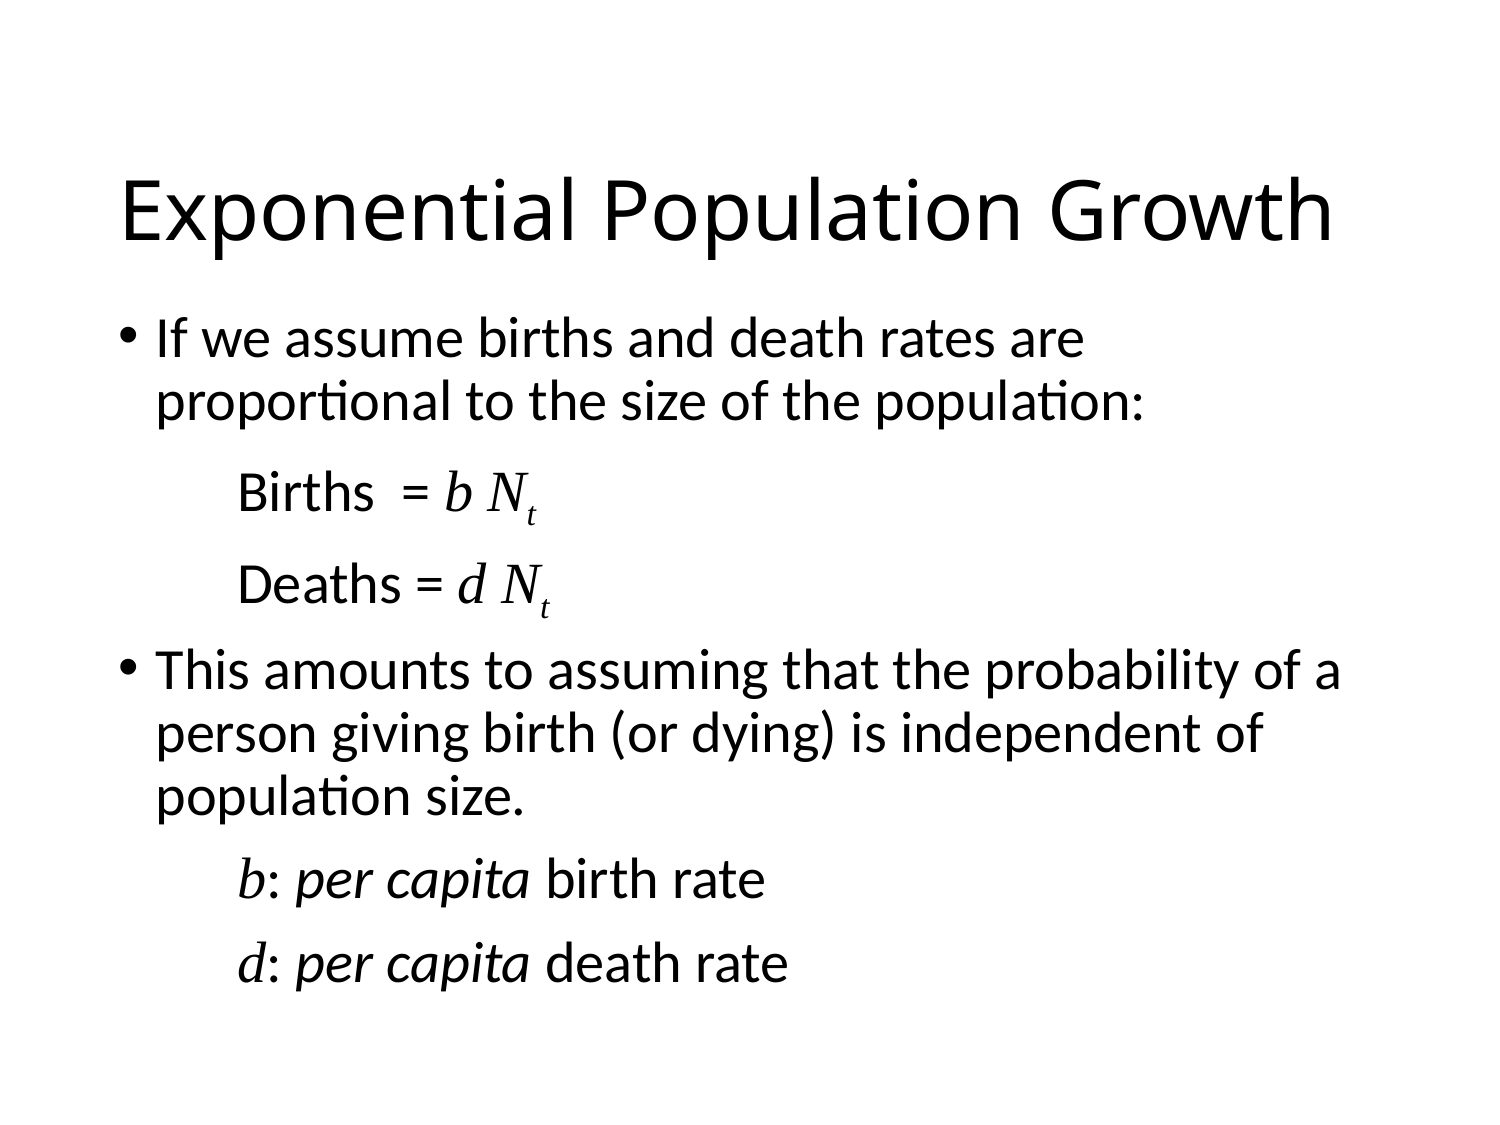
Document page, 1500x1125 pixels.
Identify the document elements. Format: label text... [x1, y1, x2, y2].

title Exponential Population Growth [103, 59, 1397, 278]
list If we assume births and death rates are proportional to the size of the population: Births = b Nt Deaths = d Nt This amounts to assuming that the probability of a person giving birth (or dying) is independent of population size. b: per capita birth rate d: per capita death rate [103, 299, 1397, 1014]
